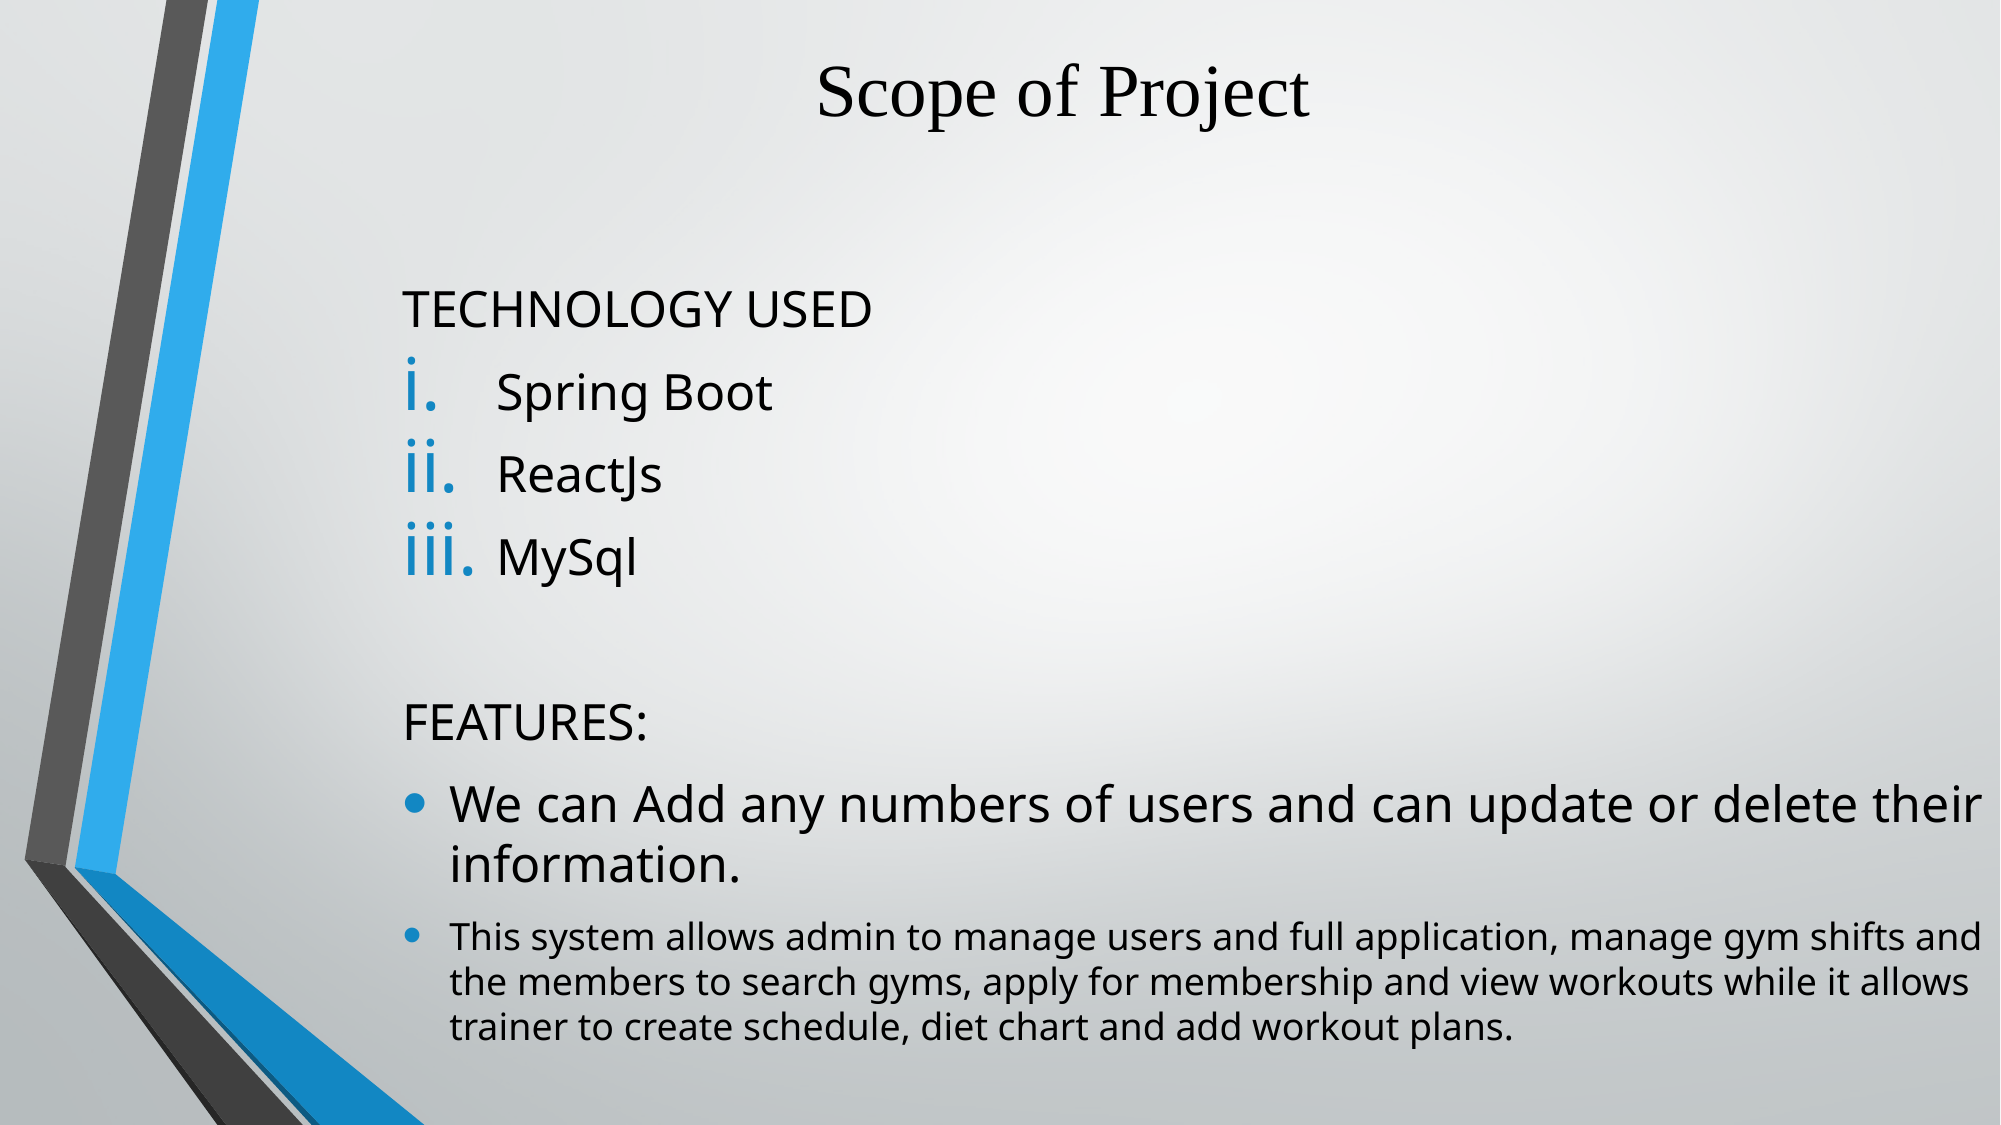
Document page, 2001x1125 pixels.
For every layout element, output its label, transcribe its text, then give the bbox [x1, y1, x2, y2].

title Scope of Project [293, 18, 1833, 156]
list TECHNOLOGY USED Spring Boot ReactJs MySql FEATURES: We can Add any numbers of users and can update or delete their information. This system allows admin to manage users and full application, manage gym shifts and the members to search gyms, apply for membership and view workouts while it allows trainer to create schedule, diet chart and add workout plans. [387, 270, 2000, 1066]
